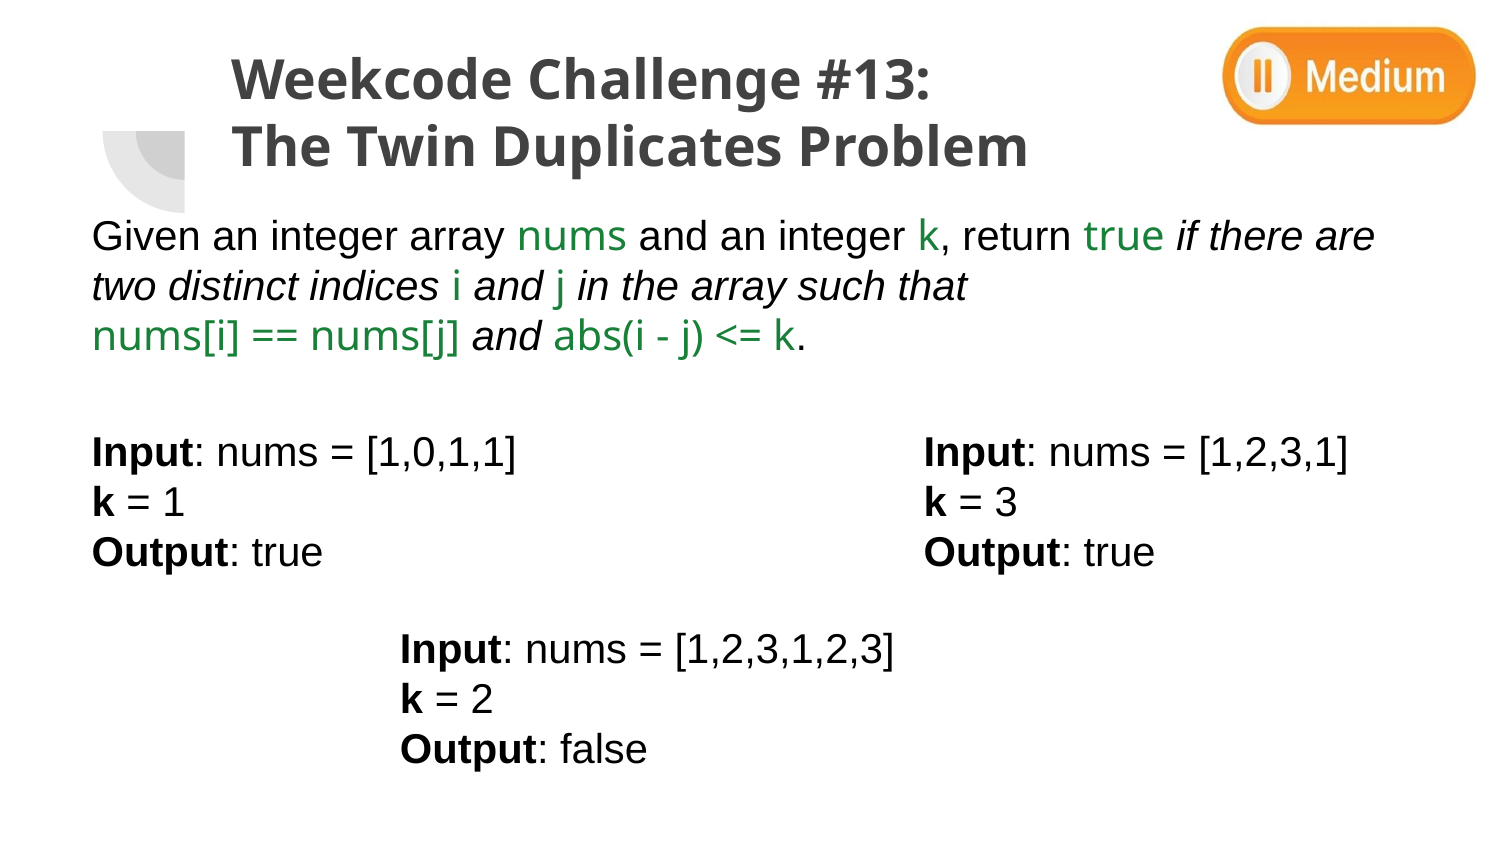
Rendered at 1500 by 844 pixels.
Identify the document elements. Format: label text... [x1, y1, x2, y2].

text_box Input: nums = [1,0,1,1] k = 1 Output: true [76, 409, 568, 590]
text_box Input: nums = [1,2,3,1,2,3] k = 2 Output: false [385, 607, 1077, 788]
text_box Given an integer array nums and an integer k, return true if there are two distinct indices i and j in the array such that nums[i] == nums[j] and abs(i - j) <= k. [76, 193, 1466, 374]
picture [1204, 0, 1500, 165]
text_box Input: nums = [1,2,3,1] k = 3 Output: true [908, 409, 1400, 590]
title Weekcode Challenge #13: The Twin Duplicates Problem [216, 29, 1370, 193]
